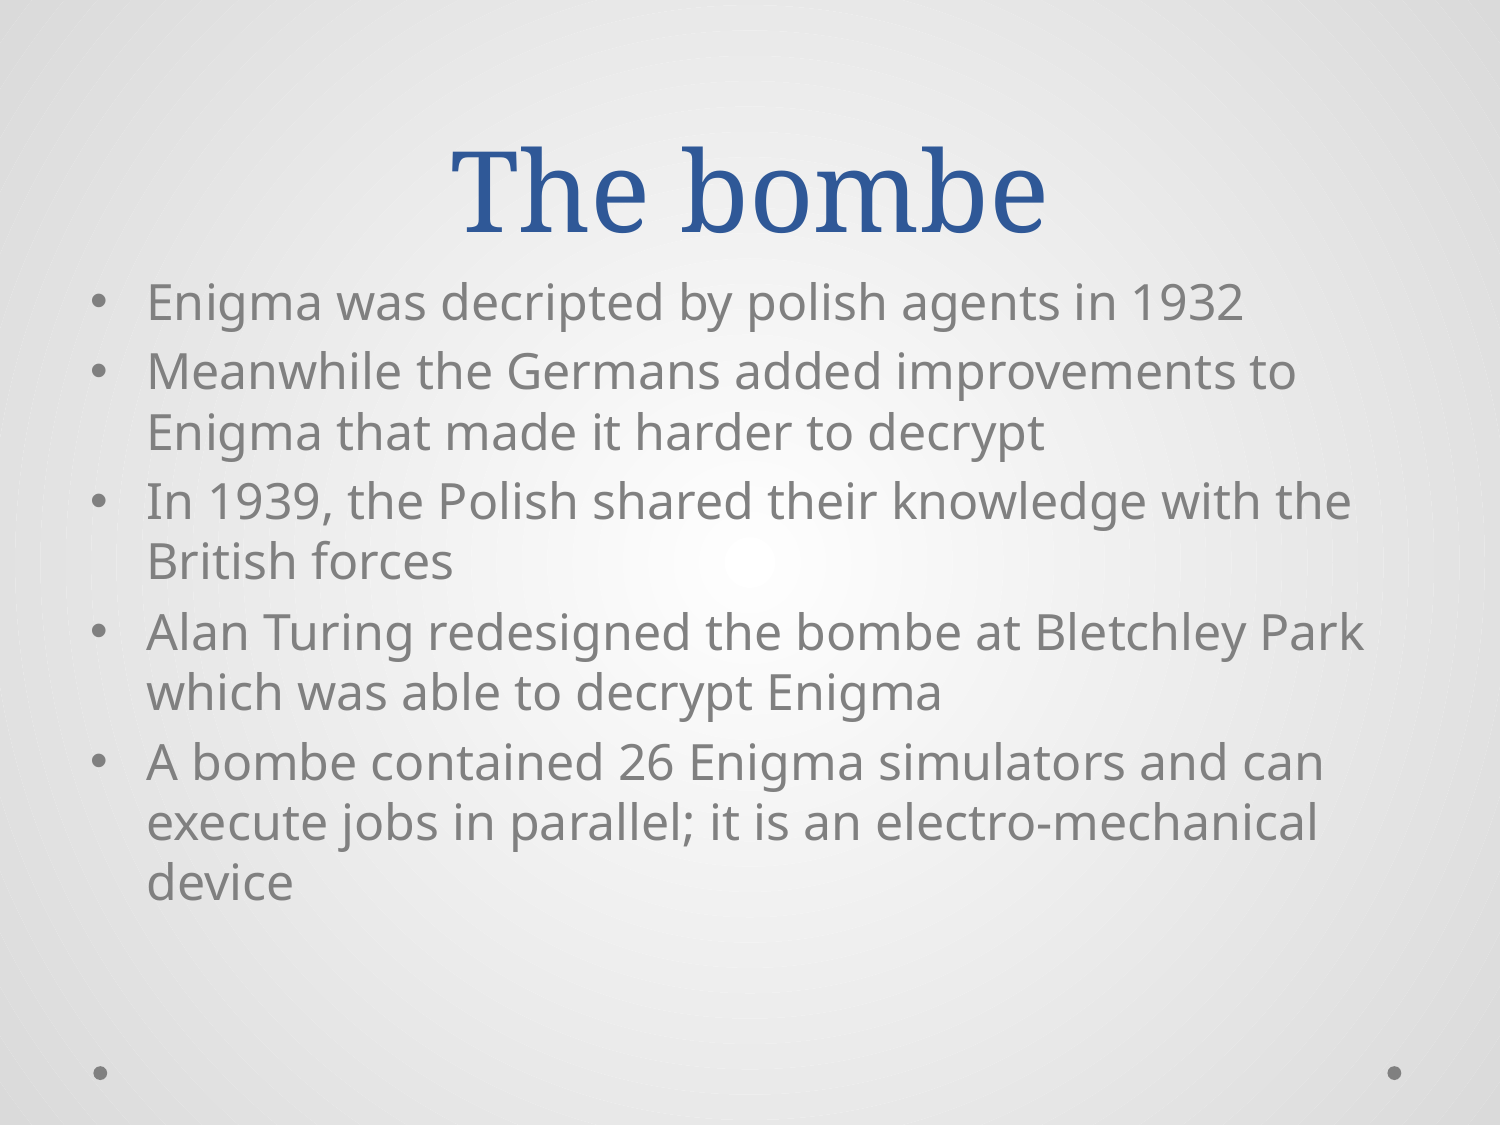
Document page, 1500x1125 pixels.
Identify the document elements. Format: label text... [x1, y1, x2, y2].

list Enigma was decripted by polish agents in 1932 Meanwhile the Germans added improvements to Enigma that made it harder to decrypt In 1939, the Polish shared their knowledge with the British forces Alan Turing redesigned the bombe at Bletchley Park which was able to decrypt Enigma A bombe contained 26 Enigma simulators and can execute jobs in parallel; it is an electro-mechanical device [75, 262, 1438, 1088]
title The bombe [75, 0, 1425, 262]
